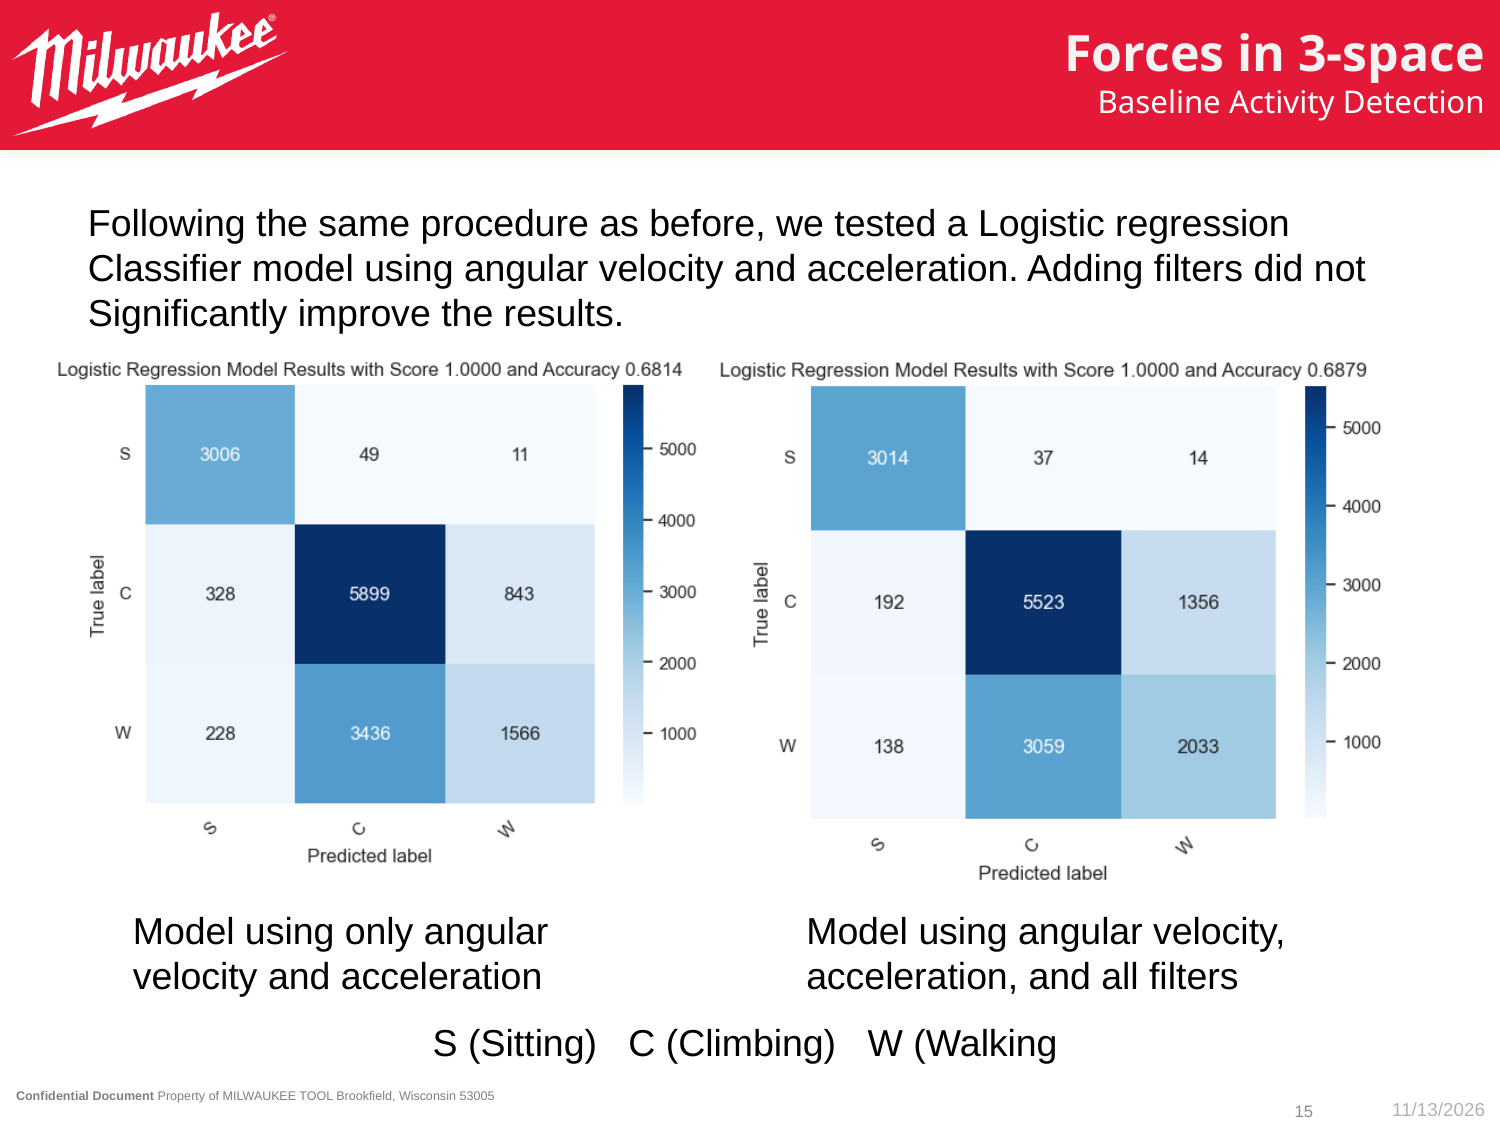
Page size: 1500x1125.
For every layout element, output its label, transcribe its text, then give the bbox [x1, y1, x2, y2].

text_box Model using angular velocity, acceleration, and all filters [791, 901, 1310, 1005]
picture [12, 12, 288, 136]
picture [45, 351, 1394, 894]
list Baseline Activity Detection [265, 75, 1500, 138]
slide_number 15 [1265, 1097, 1328, 1125]
text_box Following the same procedure as before, we tested a Logistic regression Classifier model using angular velocity and acceleration. Adding filters did not Significantly improve the results. [73, 191, 1432, 342]
text_box Model using only angular velocity and acceleration [118, 899, 636, 1005]
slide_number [1363, 1097, 1500, 1121]
text_box S (Sitting) C (Climbing) W (Walking [417, 1011, 1073, 1072]
title Forces in 3-space [262, 14, 1500, 75]
